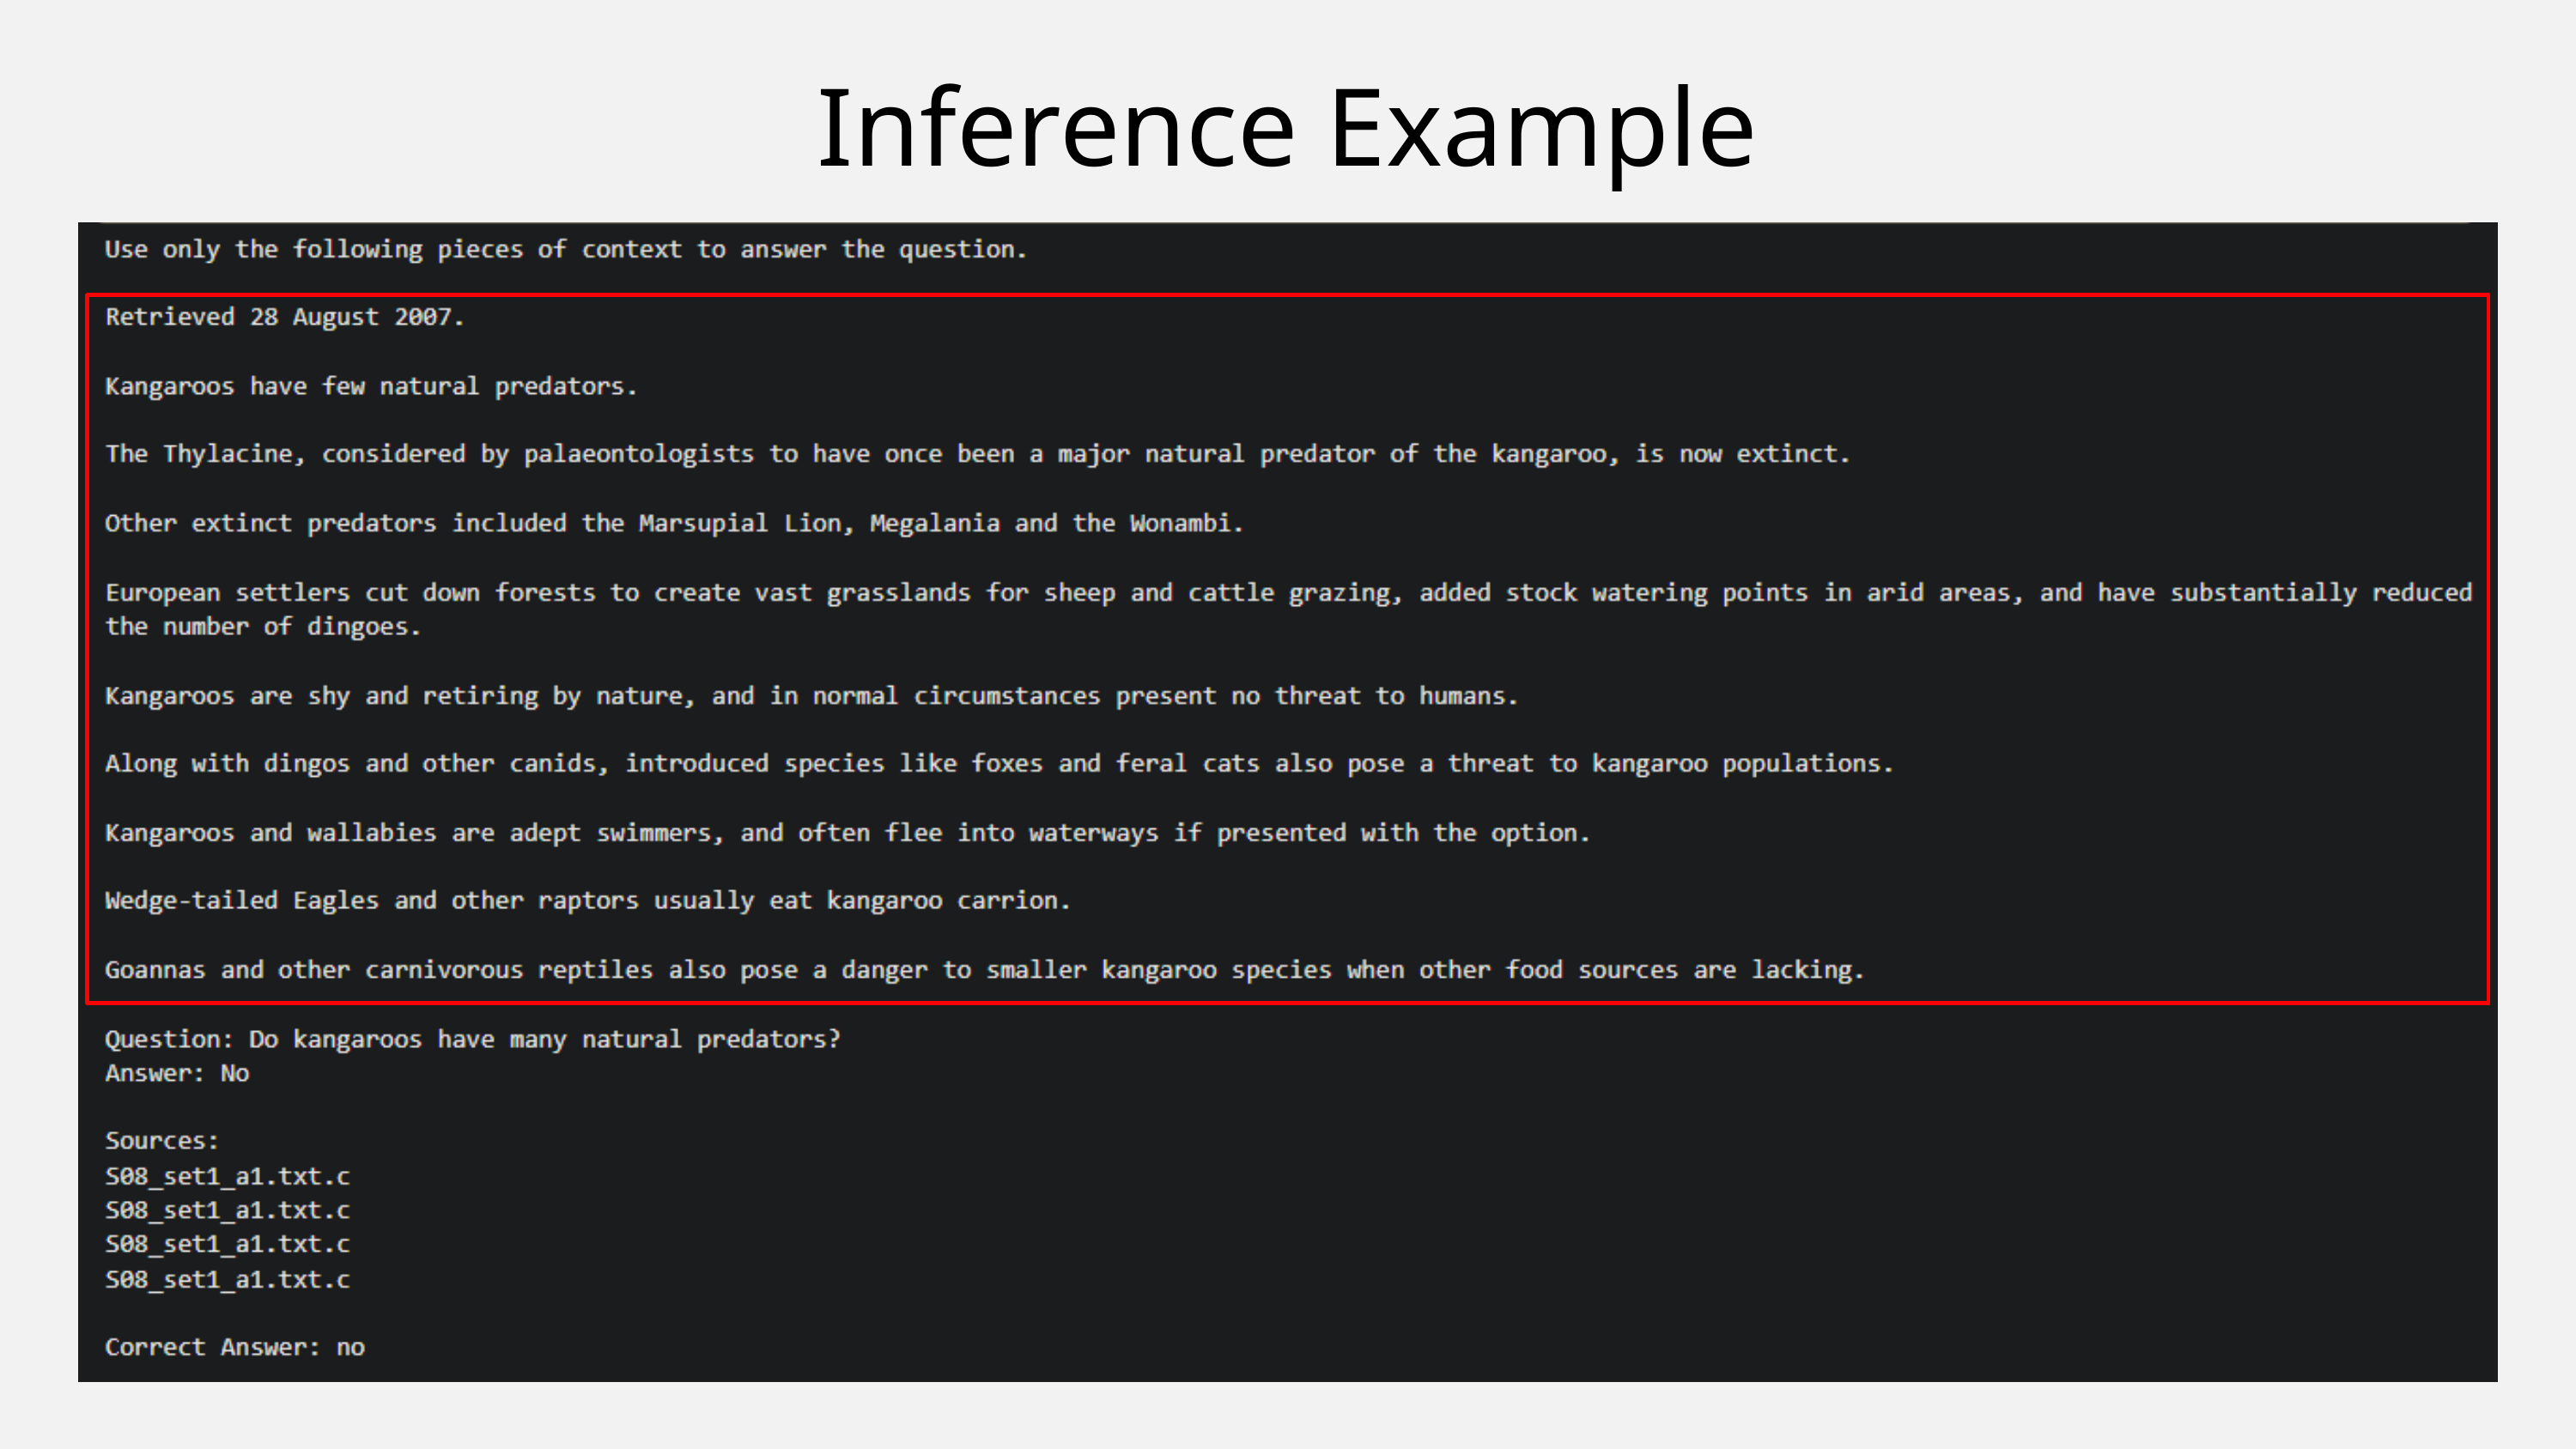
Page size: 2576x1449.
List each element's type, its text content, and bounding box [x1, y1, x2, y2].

text_box Inference Example [741, 70, 1835, 188]
picture [77, 222, 2499, 1382]
